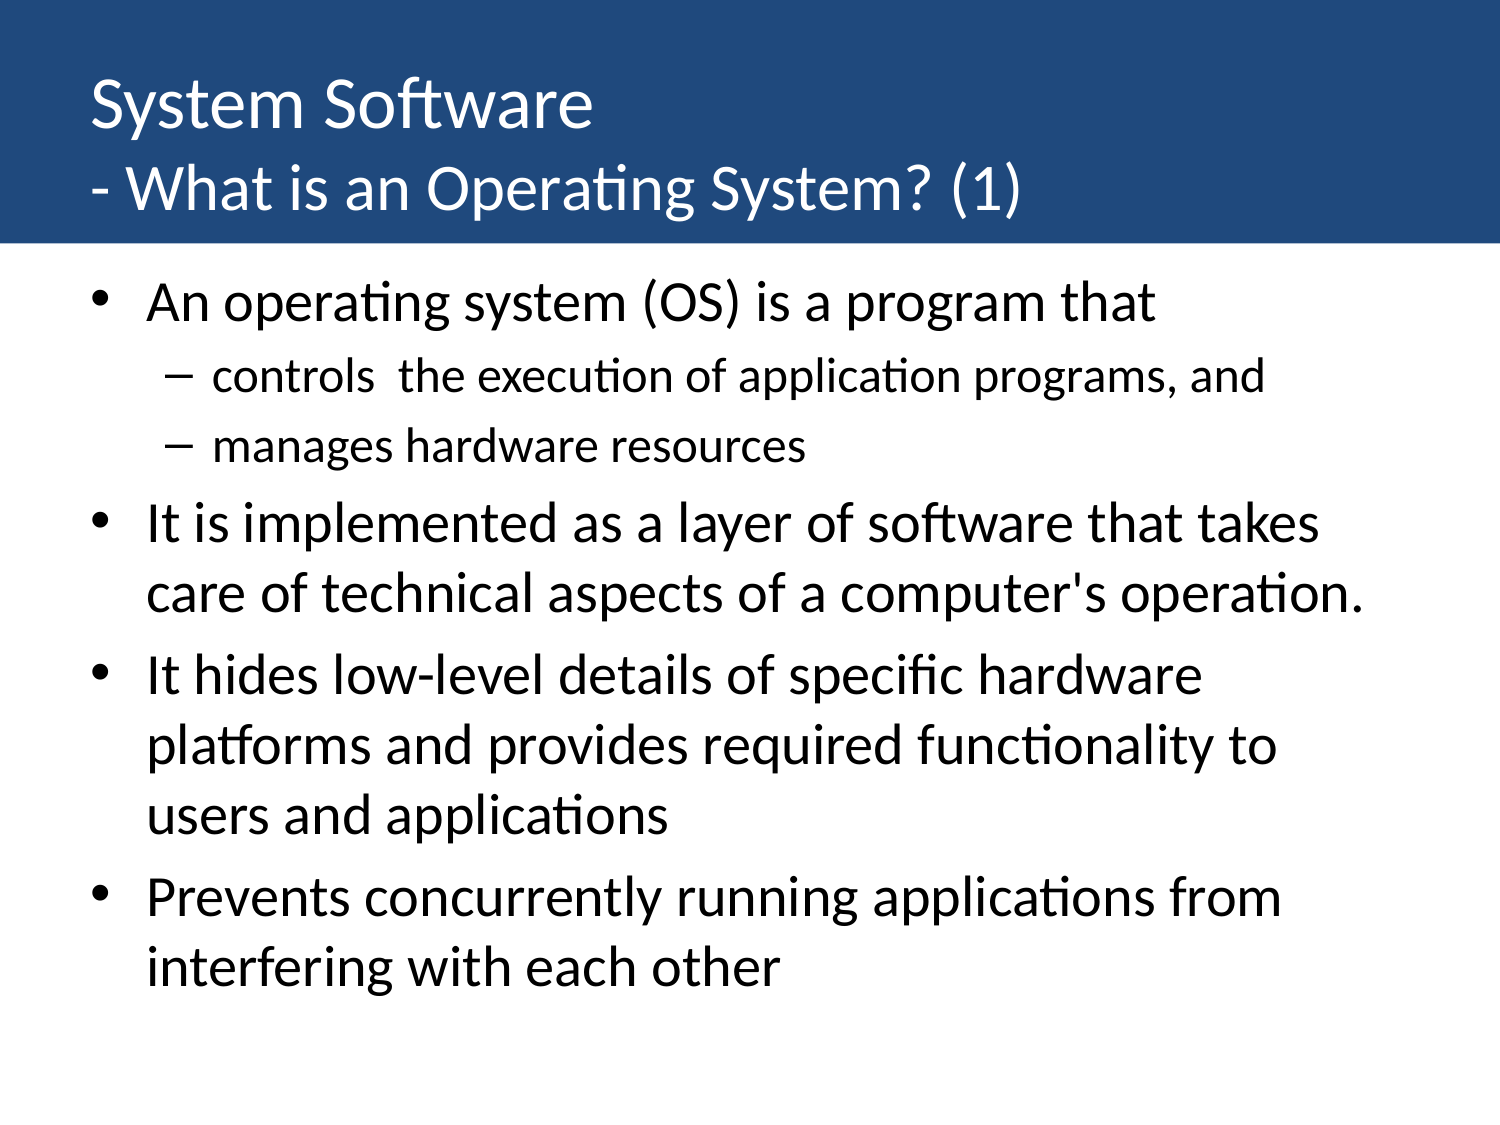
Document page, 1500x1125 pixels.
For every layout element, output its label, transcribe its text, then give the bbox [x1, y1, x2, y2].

list An operating system (OS) is a program that controls the execution of application programs, and manages hardware resources It is implemented as a layer of software that takes care of technical aspects of a computer's operation. It hides low-level details of specific hardware platforms and provides required functionality to users and applications Prevents concurrently running applications from interfering with each other [75, 255, 1425, 1079]
title System Software - What is an Operating System? (1) [75, 45, 1425, 233]
